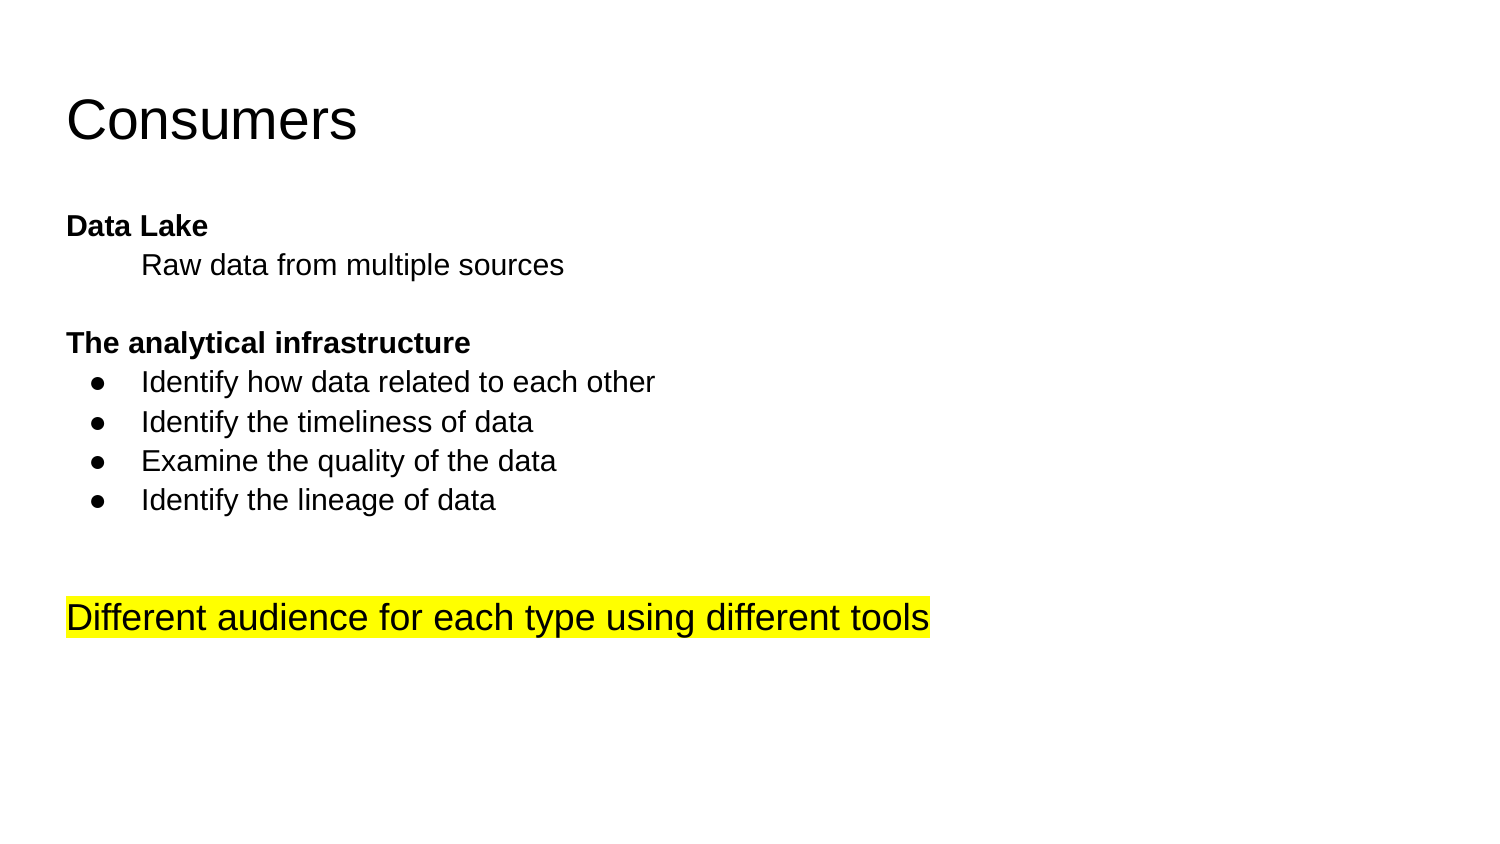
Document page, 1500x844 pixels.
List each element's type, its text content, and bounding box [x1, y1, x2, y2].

title Consumers [51, 72, 1449, 167]
list Data Lake Raw data from multiple sources The analytical infrastructure Identify how data related to each other Identify the timeliness of data Examine the quality of the data Identify the lineage of data Different audience for each type using different tools [51, 189, 1449, 750]
